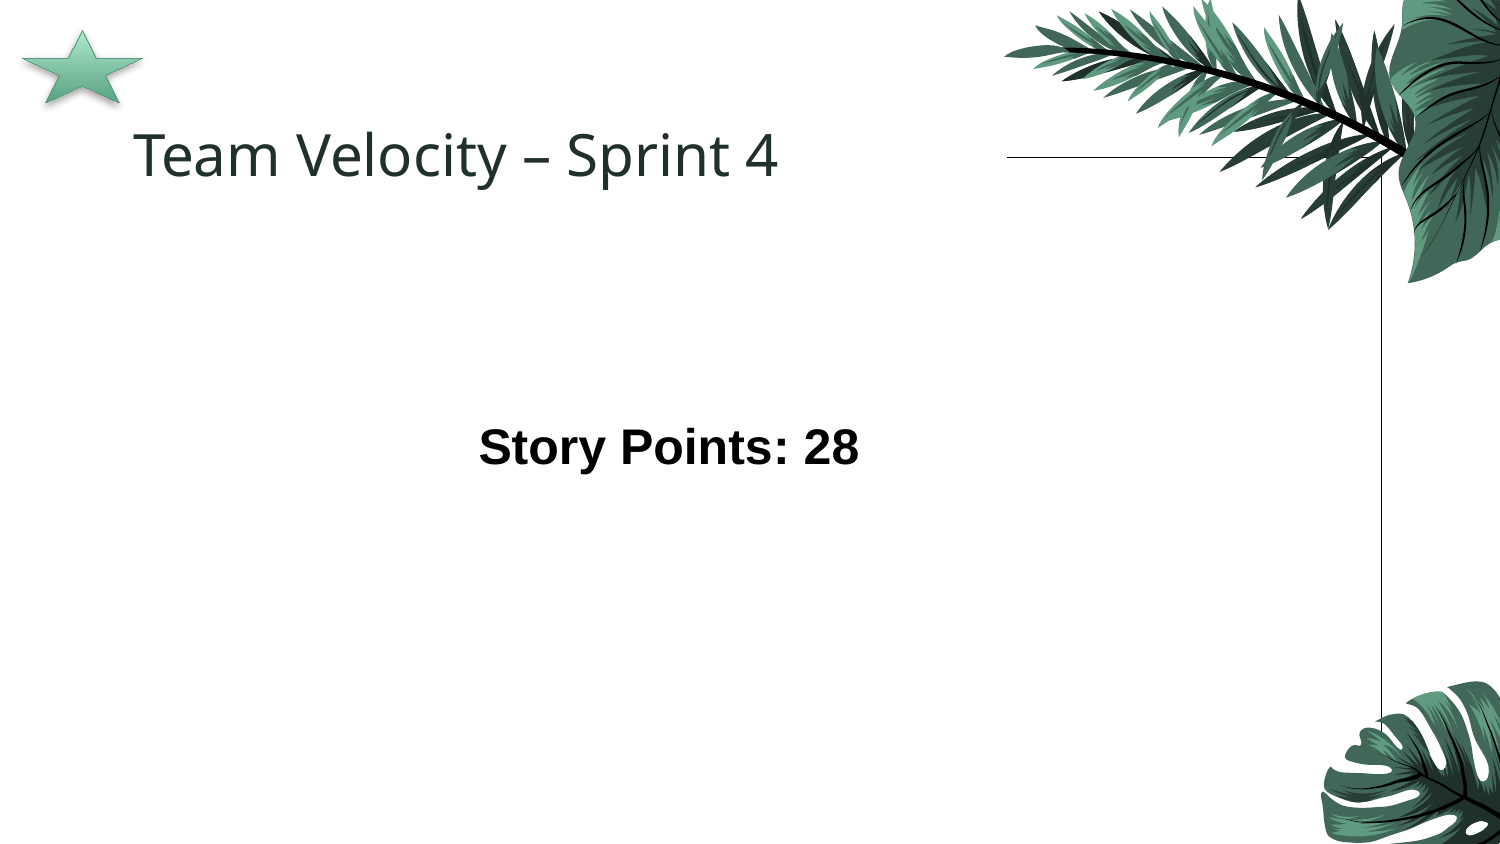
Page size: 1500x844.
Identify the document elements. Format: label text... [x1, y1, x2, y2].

text_box Story Points: 28 [471, 406, 1063, 482]
title Team Velocity – Sprint 4 [117, 102, 970, 260]
text_box [22, 30, 143, 103]
